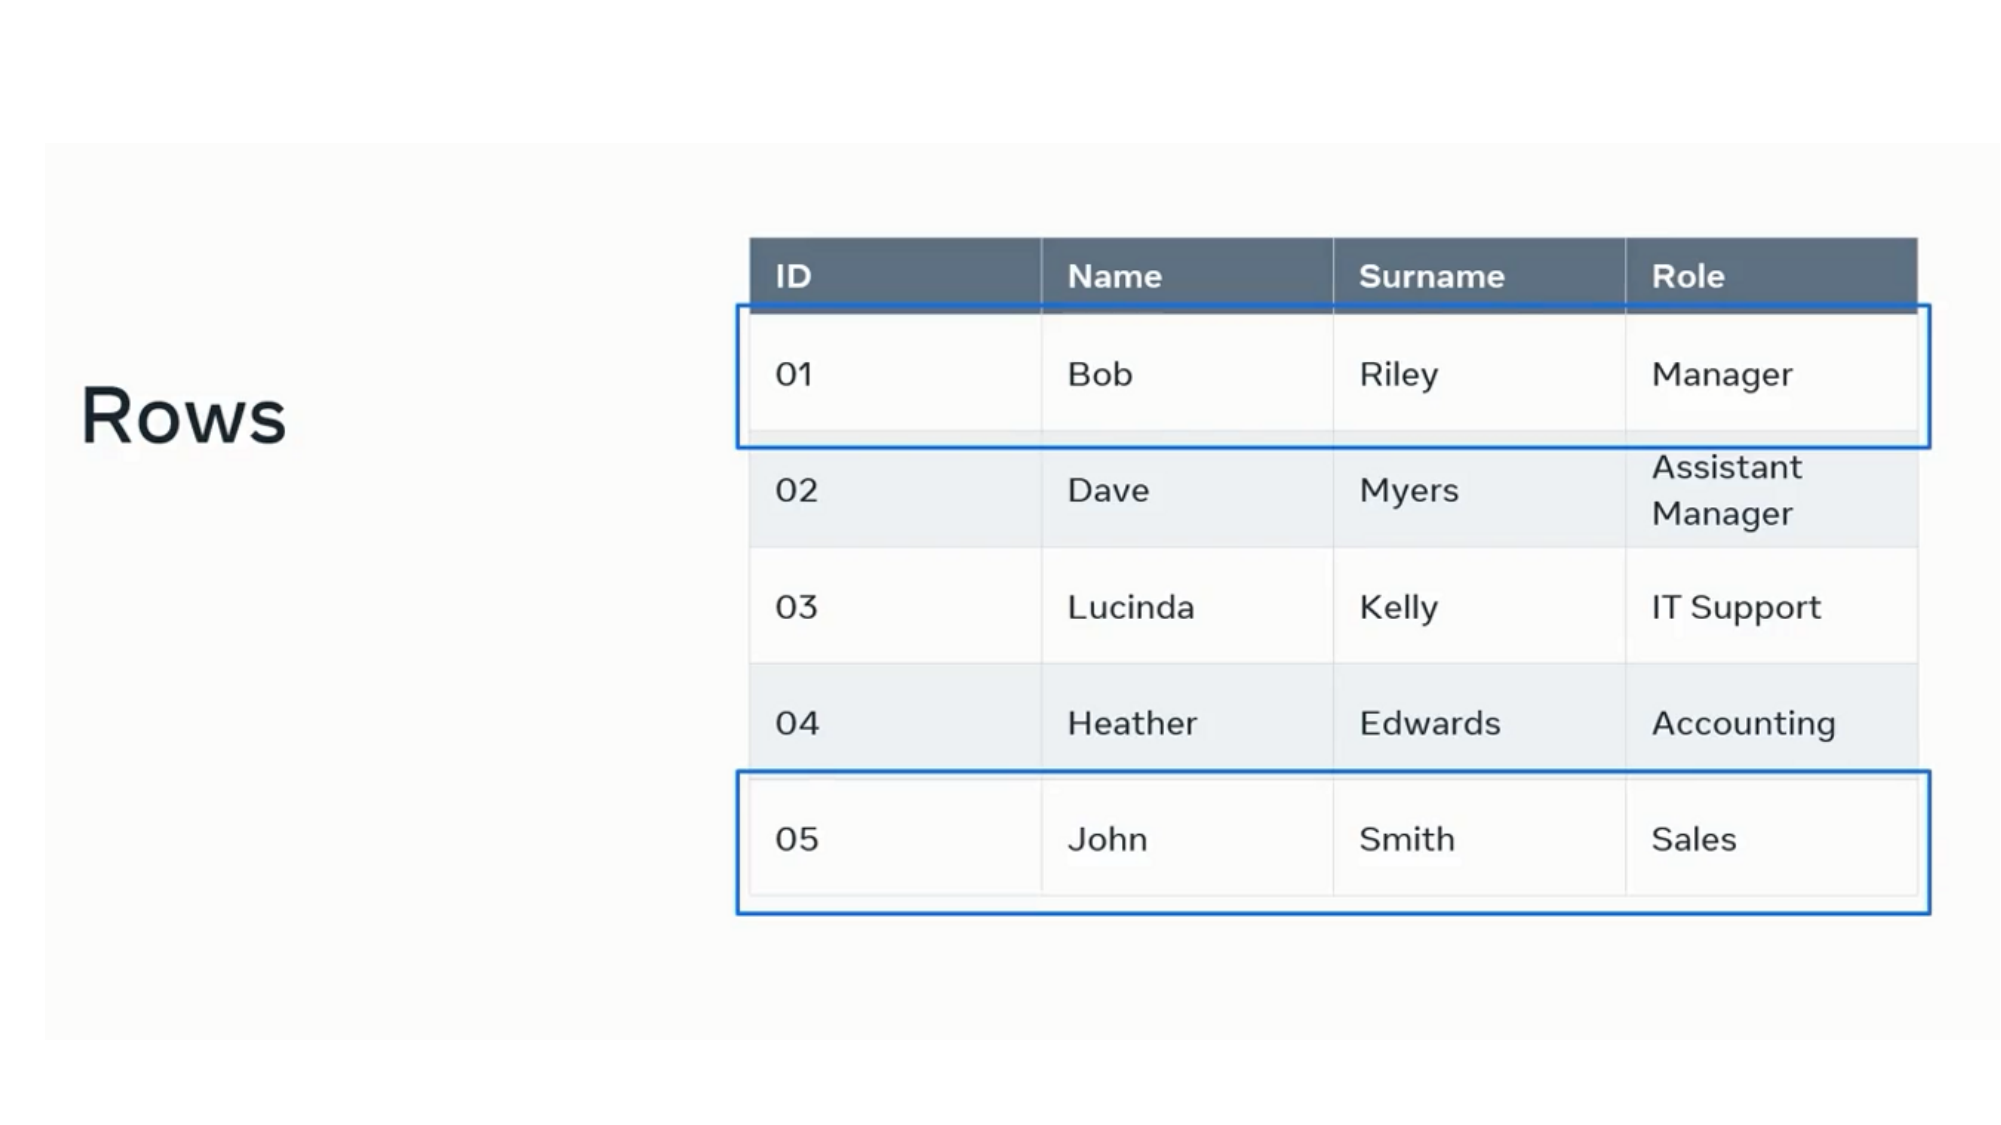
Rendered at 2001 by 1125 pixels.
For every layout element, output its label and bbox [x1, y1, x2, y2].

picture [45, 143, 2000, 1040]
